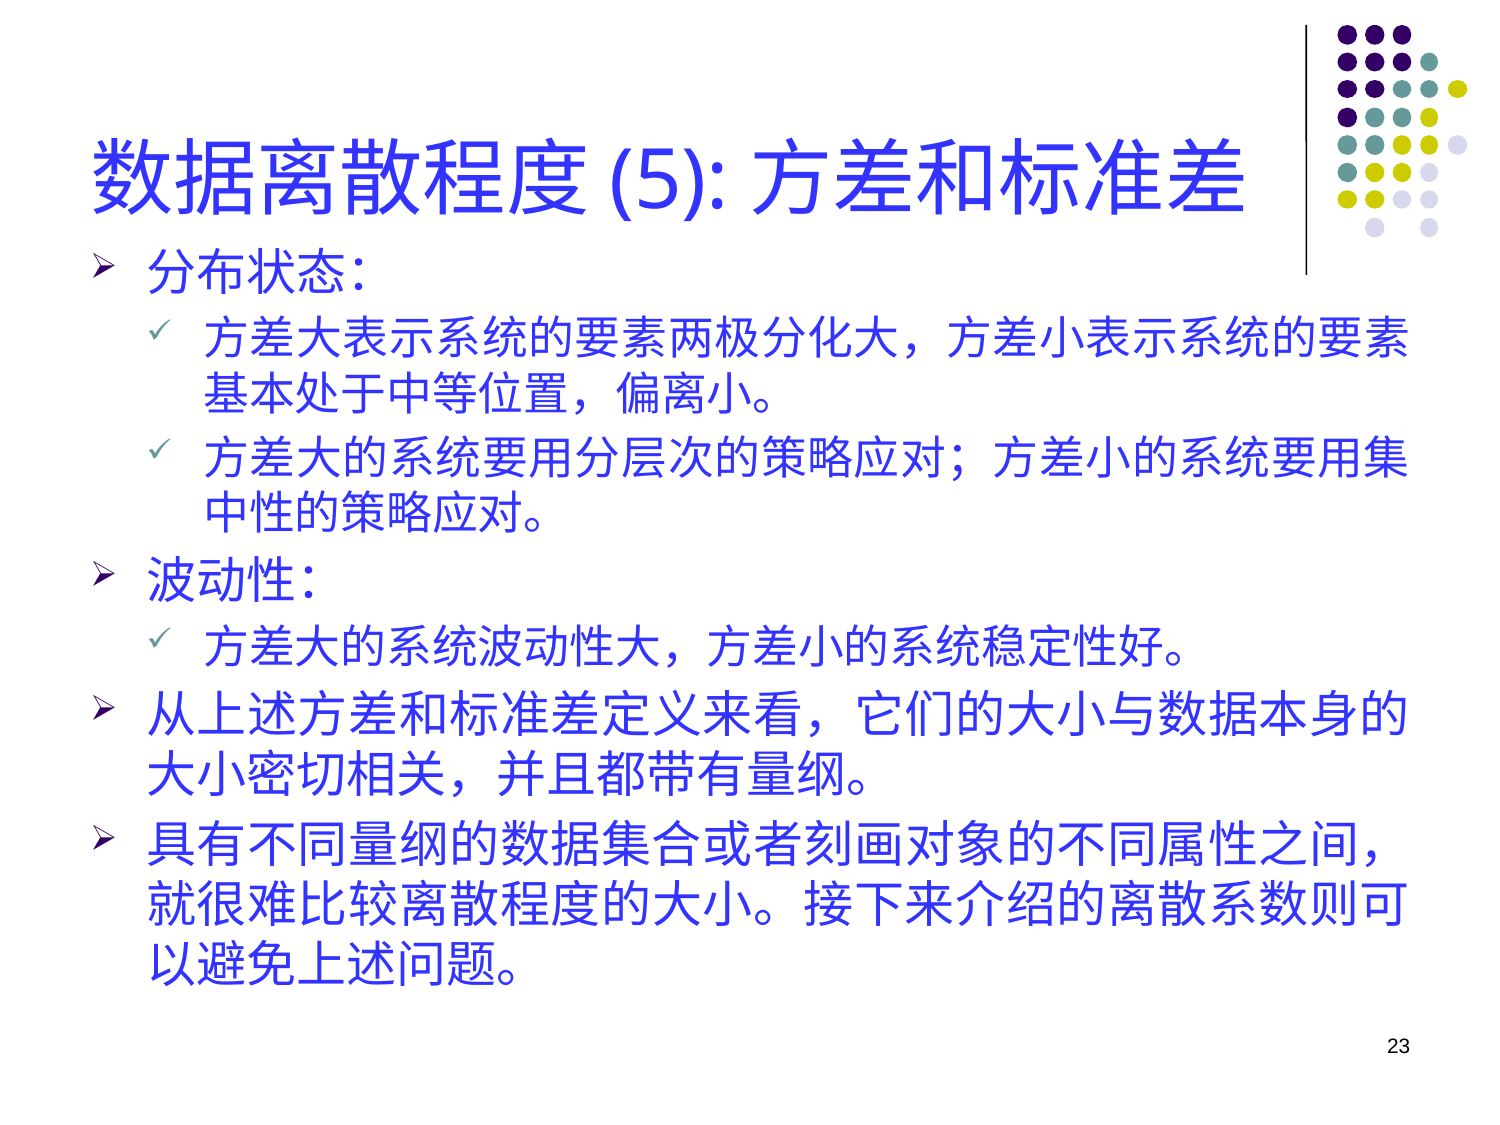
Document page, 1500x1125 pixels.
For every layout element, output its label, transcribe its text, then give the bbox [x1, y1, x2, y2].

list 分布状态： 方差大表示系统的要素两极分化大，方差小表示系统的要素基本处于中等位置，偏离小。 方差大的系统要用分层次的策略应对；方差小的系统要用集中性的策略应对。 波动性： 方差大的系统波动性大，方差小的系统稳定性好。 从上述方差和标准差定义来看，它们的大小与数据本身的大小密切相关，并且都带有量纲。 具有不同量纲的数据集合或者刻画对象的不同属性之间，就很难比较离散程度的大小。接下来介绍的离散系数则可以避免上述问题。 [75, 232, 1425, 1006]
title 数据离散程度(5):方差和标准差 [75, 20, 1313, 232]
slide_number 23 [1074, 1024, 1426, 1101]
